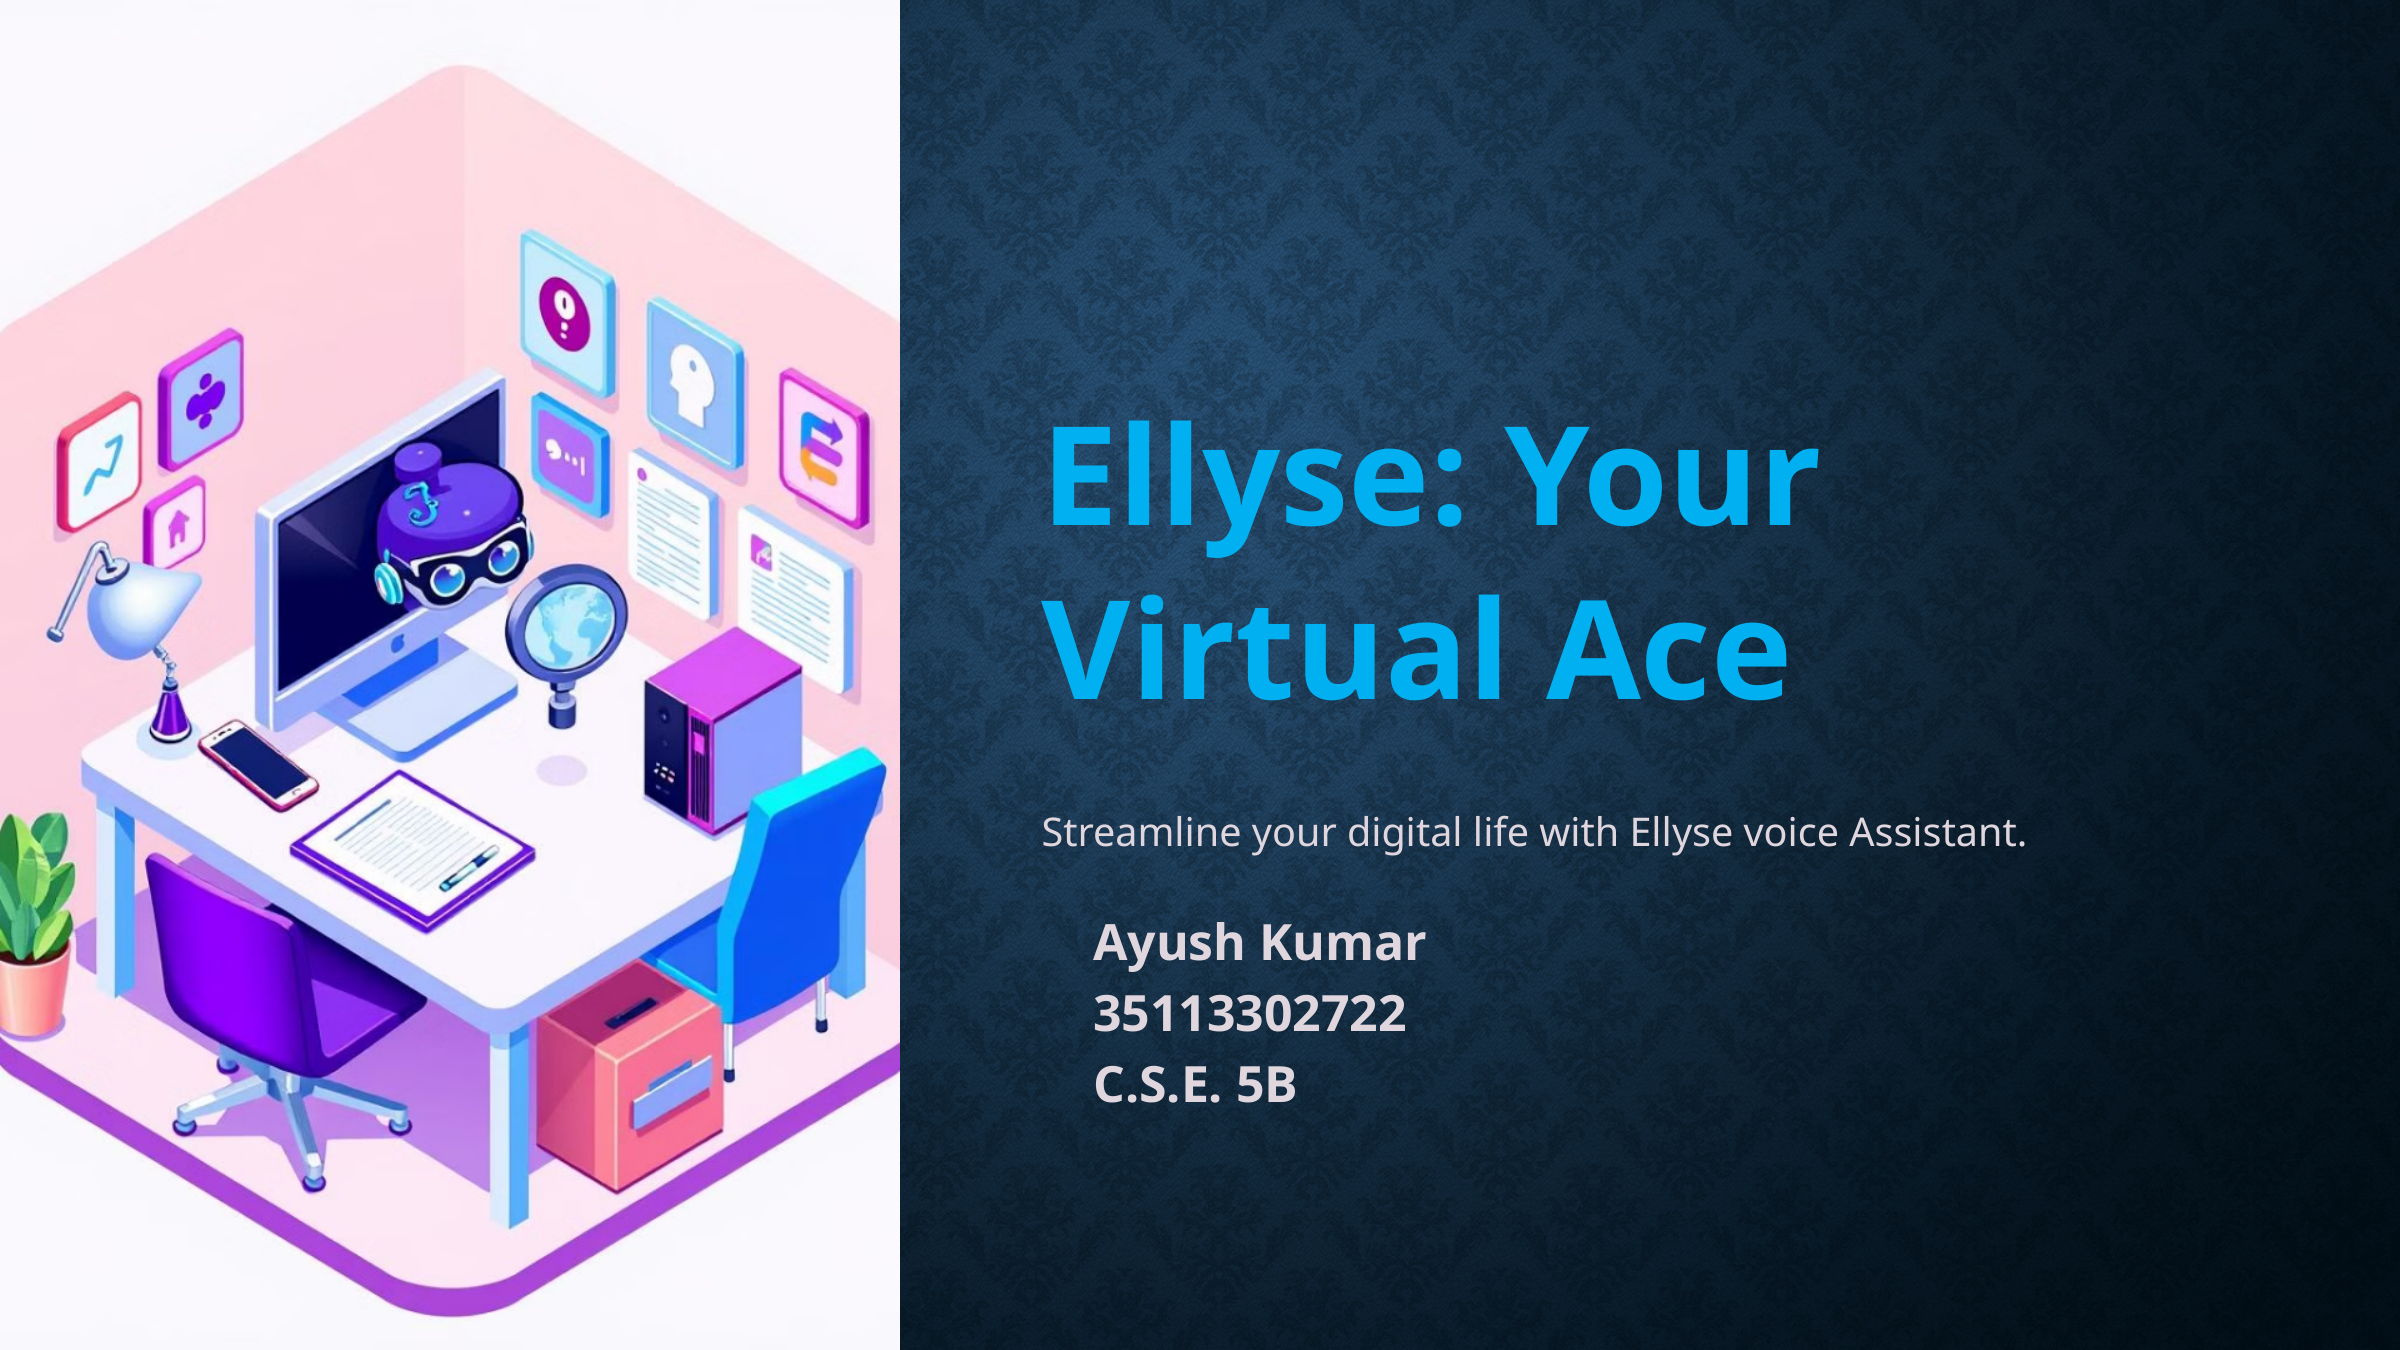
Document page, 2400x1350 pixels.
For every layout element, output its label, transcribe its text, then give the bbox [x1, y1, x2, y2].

picture [0, 0, 901, 1350]
text_box Streamline your digital life with Ellyse voice Assistant. [1041, 789, 2259, 855]
text_box Ellyse: Your Virtual Ace [1041, 379, 2259, 729]
text_box Ayush Kumar 35113302722 C.S.E. 5B [1093, 899, 1528, 971]
